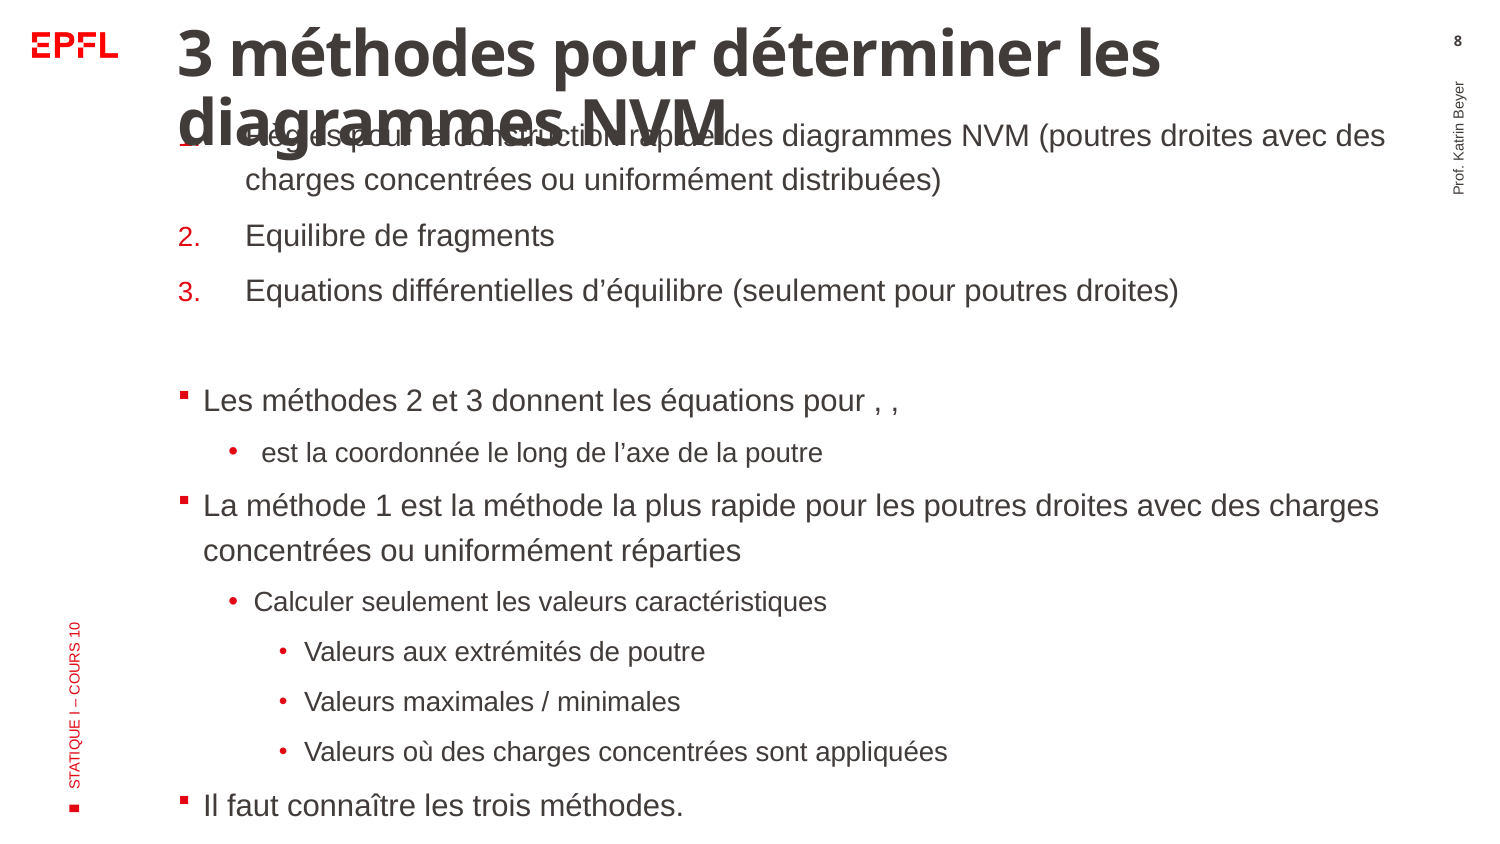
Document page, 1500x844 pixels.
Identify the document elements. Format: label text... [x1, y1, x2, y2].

slide_number STATIQUE I – COURS 10 [0, 256, 149, 805]
slide_number 8 [1415, 32, 1500, 59]
picture [21, 21, 129, 69]
title 3 méthodes pour déterminer les diagrammes NVM [148, 21, 1300, 169]
footer Prof. Katrin Beyer [1415, 59, 1500, 641]
